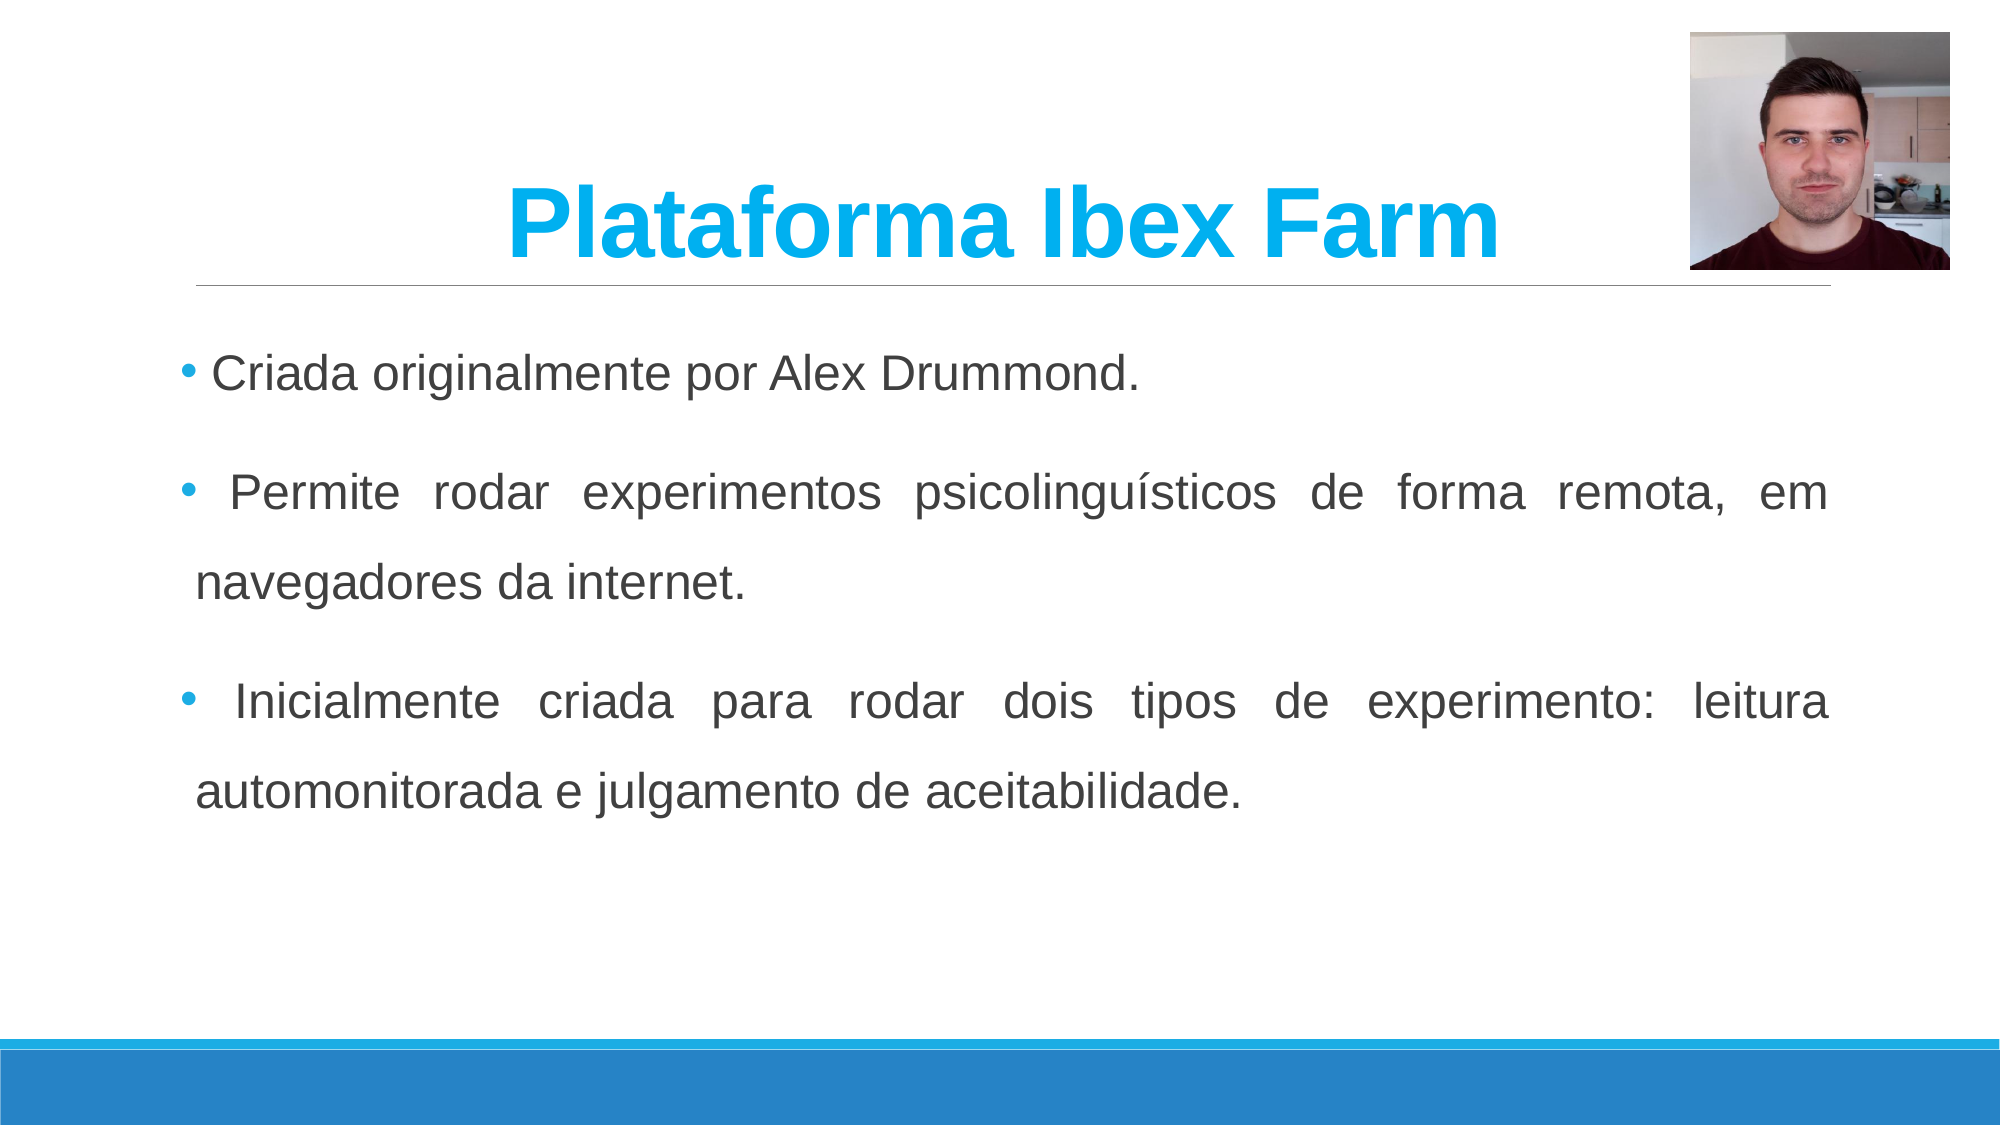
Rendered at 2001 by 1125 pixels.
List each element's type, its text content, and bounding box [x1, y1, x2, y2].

picture [1689, 31, 1951, 271]
title Plataforma Ibex Farm [180, 47, 1830, 285]
list Criada originalmente por Alex Drummond. Permite rodar experimentos psicolinguísticos de forma remota, em navegadores da internet. Inicialmente criada para rodar dois tipos de experimento: leitura automonitorada e julgamento de aceitabilidade. [180, 302, 1830, 1032]
